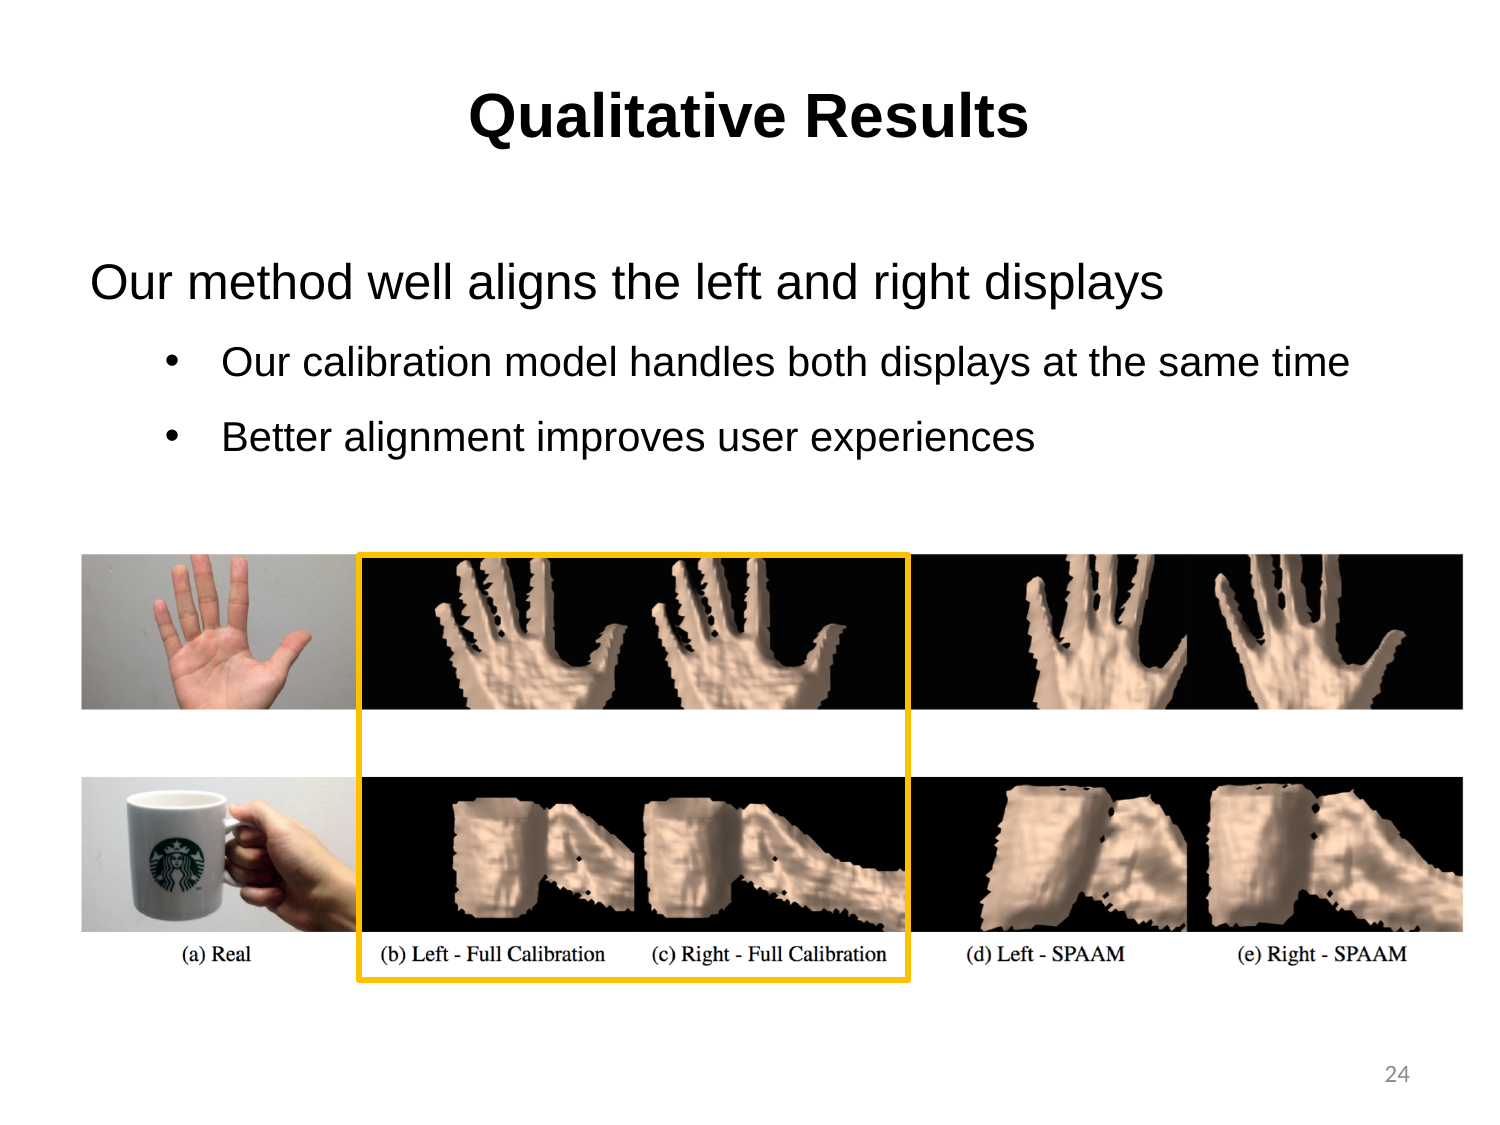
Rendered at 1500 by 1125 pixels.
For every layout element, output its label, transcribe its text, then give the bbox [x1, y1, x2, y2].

title Qualitative Results [75, 37, 1425, 188]
text_box Our method well aligns the left and right displays Our calibration model handles both displays at the same time Better alignment improves user experiences [75, 212, 1480, 468]
slide_number 24 [1074, 1042, 1425, 1103]
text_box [60, 541, 1480, 981]
